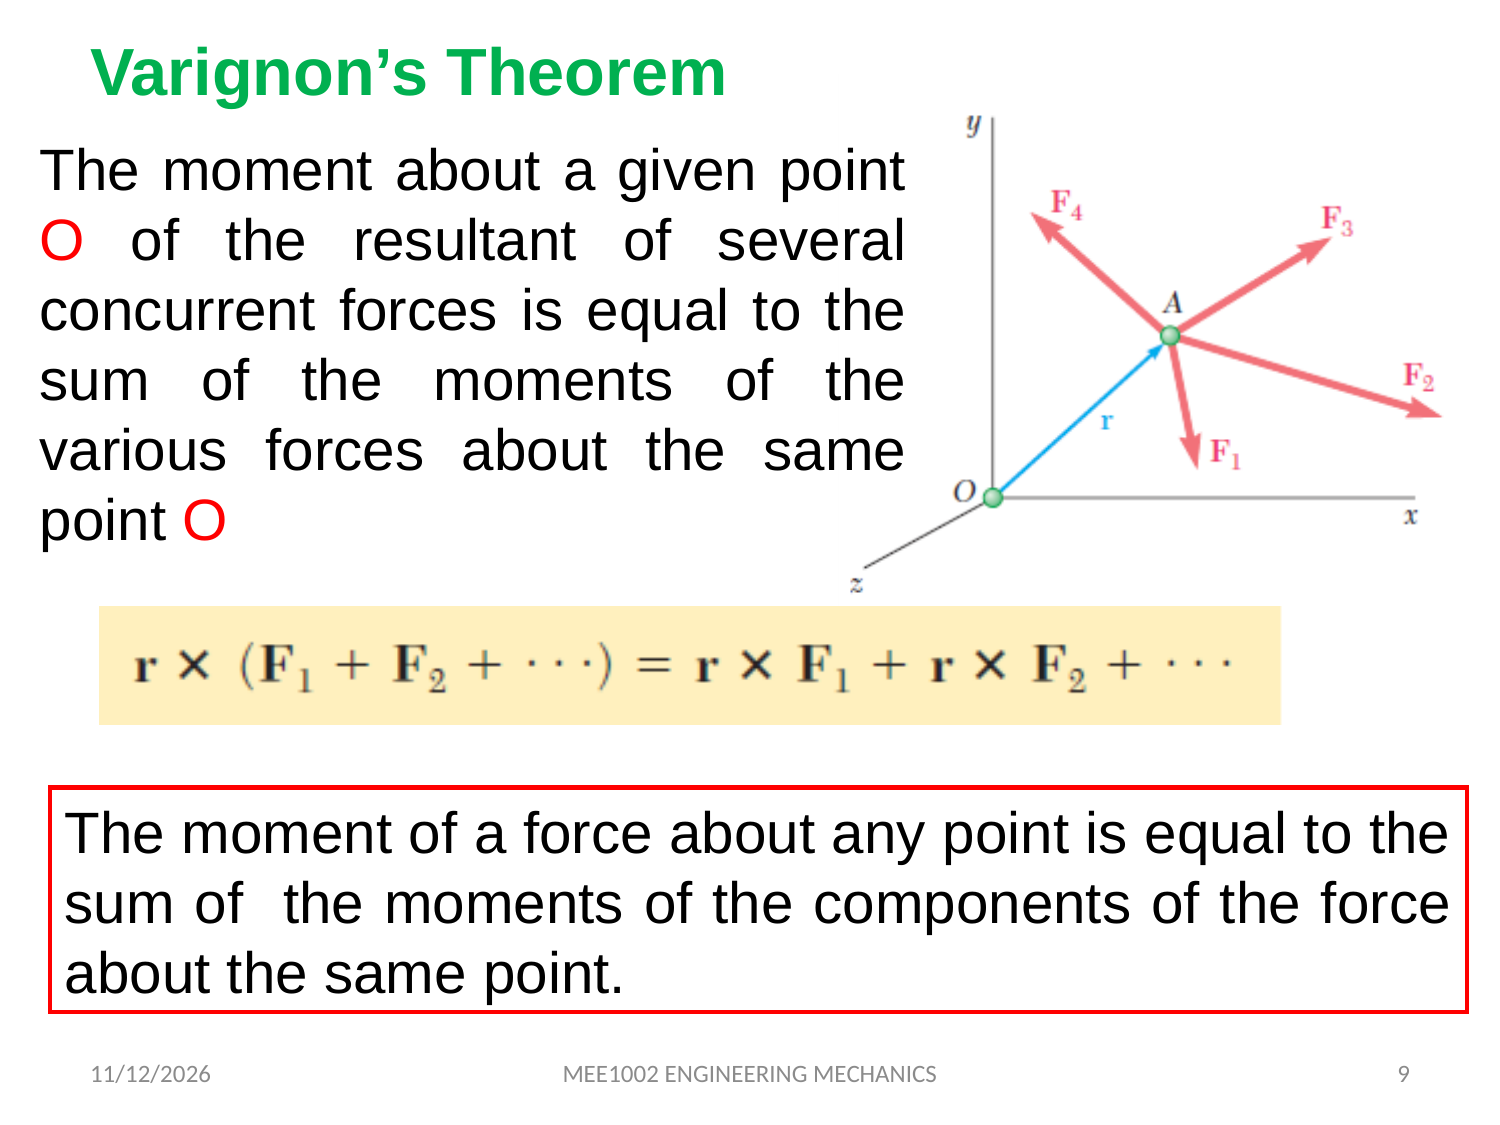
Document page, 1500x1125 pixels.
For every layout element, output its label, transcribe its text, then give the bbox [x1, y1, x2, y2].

text_box The moment of a force about any point is equal to the sum of the moments of the components of the force about the same point. [49, 787, 1468, 1013]
text_box The moment about a given point O of the resultant of several concurrent forces is equal to the sum of the moments of the various forces about the same point O [24, 124, 832, 560]
title Varignon’s Theorem [75, 0, 1425, 124]
slide_number 9 [1074, 1042, 1425, 1103]
slide_number 16-Jun-22 [75, 1042, 425, 1103]
footer MEE1002 ENGINEERING MECHANICS [512, 1042, 988, 1103]
picture [99, 74, 1468, 726]
